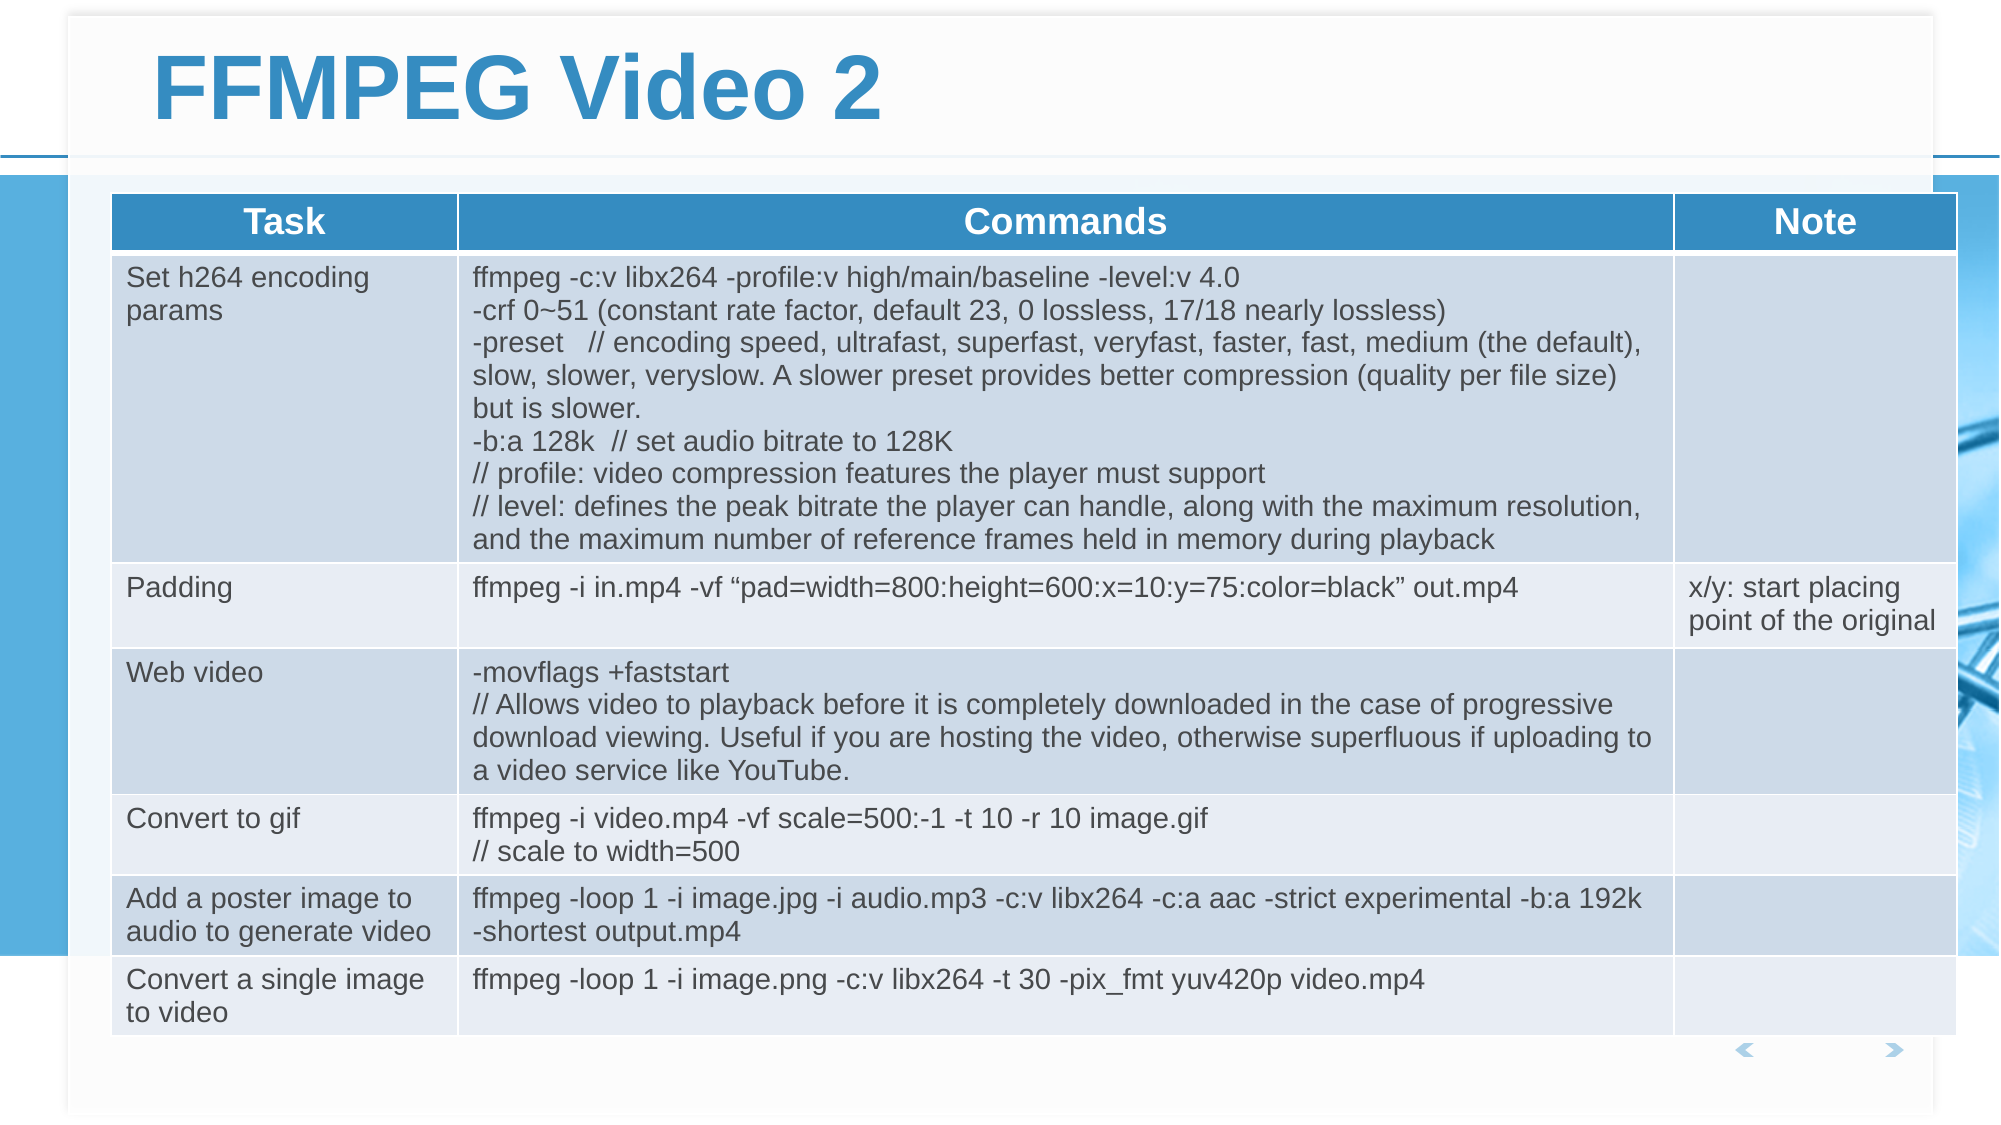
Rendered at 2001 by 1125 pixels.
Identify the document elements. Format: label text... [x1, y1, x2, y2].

table_cell Set h264 encoding params [112, 256, 457, 562]
table_cell ffmpeg -loop 1 -i image.png -c:v libx264 -t 30 -pix_fmt yuv420p video.mp4 [459, 957, 1673, 1035]
table_cell Convert a single image to video [112, 957, 457, 1035]
table_cell [1675, 256, 1956, 562]
table_cell ffmpeg -i video.mp4 -vf scale=500:-1 -t 10 -r 10 image.gif // scale to width=500 [459, 795, 1673, 874]
table_cell ffmpeg -i in.mp4 -vf “pad=width=800:height=600:x=10:y=75:color=black” out.mp4 [459, 564, 1673, 647]
table_cell [1675, 795, 1956, 874]
picture [0, 0, 2001, 1125]
table_cell [1675, 649, 1956, 794]
title FFMPEG Video 2 [137, 29, 1863, 150]
table_cell Add a poster image to audio to generate video [112, 876, 457, 955]
table_cell [1675, 876, 1956, 955]
table_header Commands [459, 194, 1673, 250]
table_cell ffmpeg -loop 1 -i image.jpg -i audio.mp3 -c:v libx264 -c:a aac -strict experimental -b:a 192k -shortest output.mp4 [459, 876, 1673, 955]
table_header Task [112, 194, 457, 250]
table_cell -movflags +faststart // Allows video to playback before it is completely downloaded in the case of progressive download viewing. Useful if you are hosting the video, otherwise superfluous if uploading to a video service like YouTube. [459, 649, 1673, 794]
table_cell Convert to gif [112, 795, 457, 874]
table_cell [1675, 957, 1956, 1035]
table_cell Padding [112, 564, 457, 647]
table_cell Web video [112, 649, 457, 794]
table_header Note [1675, 194, 1956, 250]
table_cell ffmpeg -c:v libx264 -profile:v high/main/baseline -level:v 4.0 -crf 0~51 (constant rate factor, default 23, 0 lossless, 17/18 nearly lossless) -preset // encoding speed, ultrafast, superfast, veryfast, faster, fast, medium (the default), slow, slower, veryslow. A slower preset provides better compression (quality per file size) but is slower. -b:a 128k // set audio bitrate to 128K // profile: video compression features the player must support // level: defines the peak bitrate the player can handle, along with the maximum resolution, and the maximum number of reference frames held in memory during playback [459, 256, 1673, 562]
table_cell x/y: start placing point of the original [1675, 564, 1956, 647]
